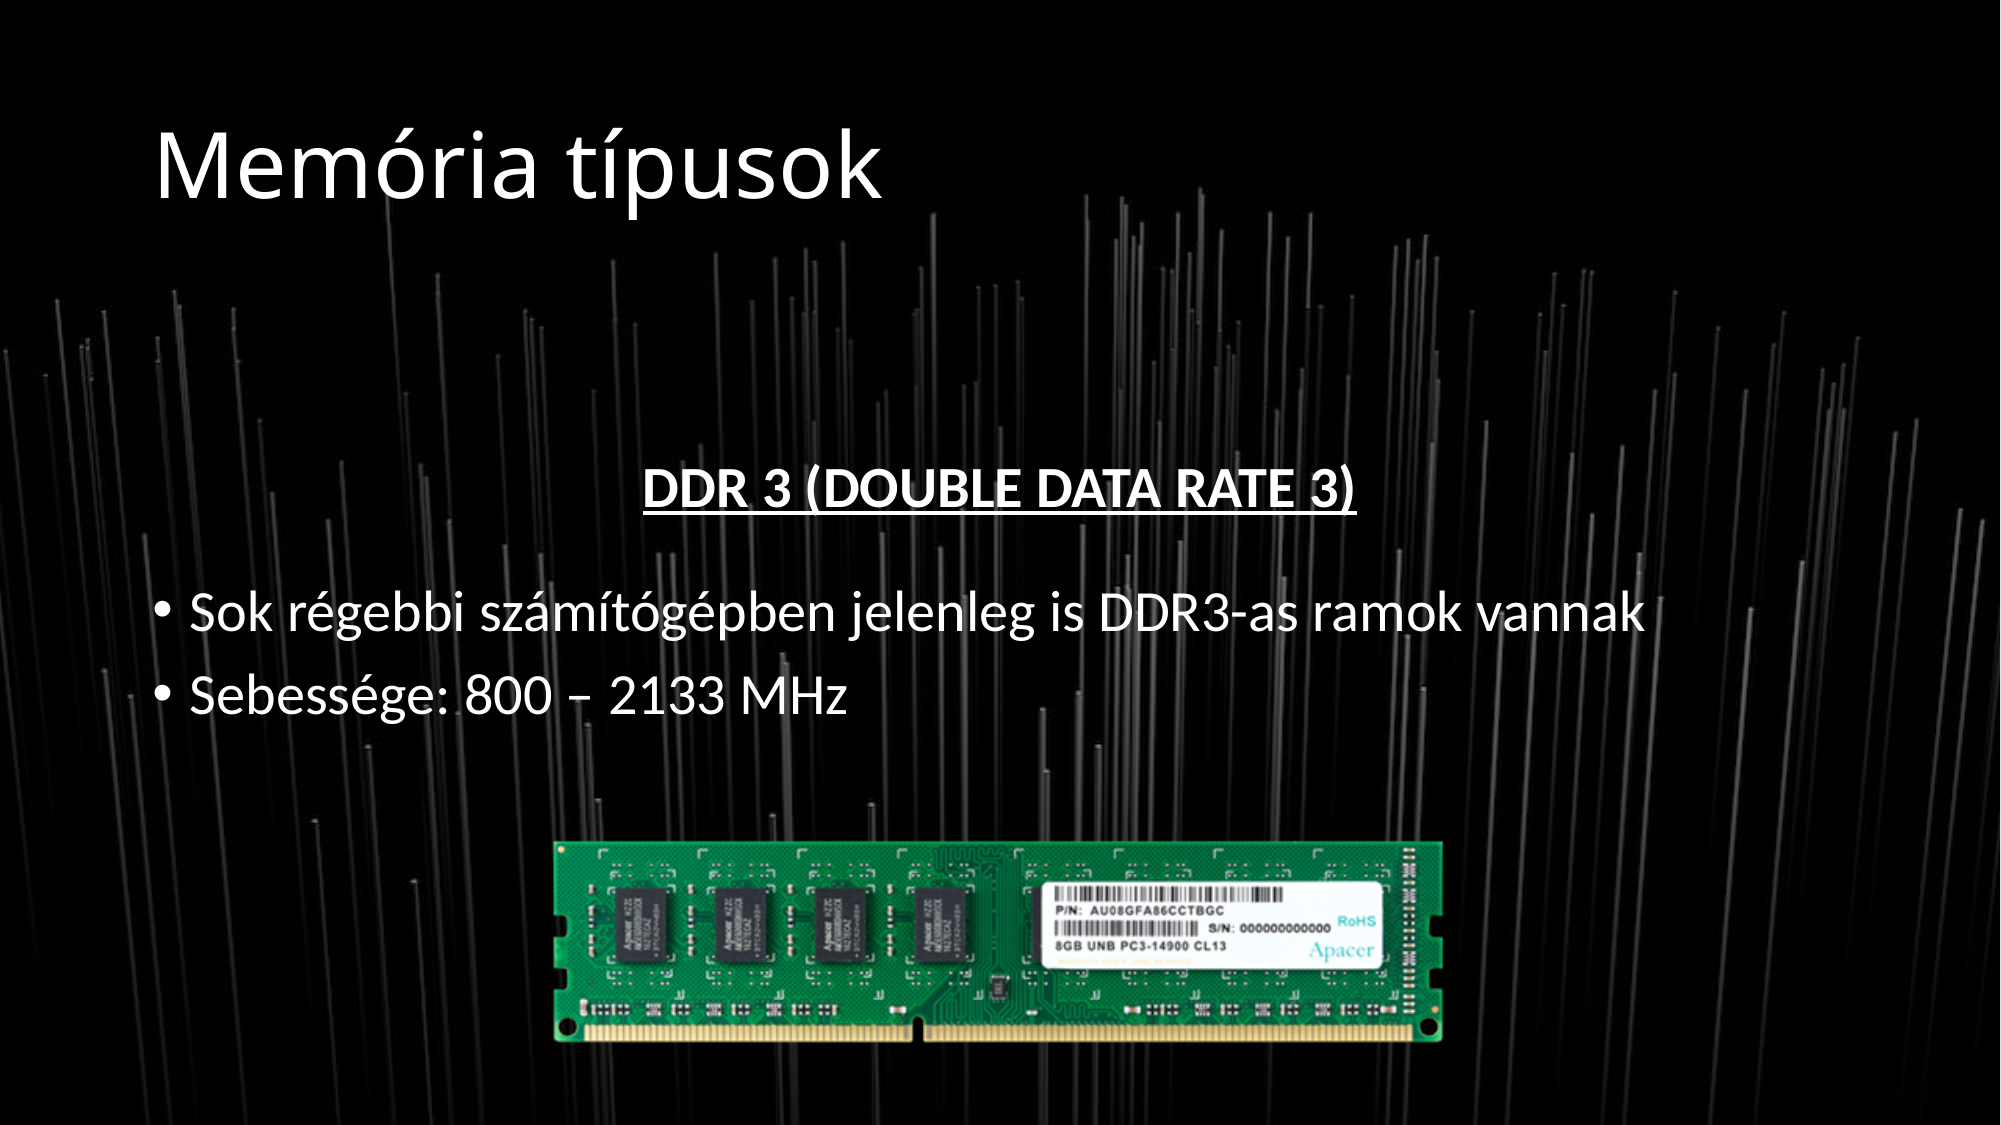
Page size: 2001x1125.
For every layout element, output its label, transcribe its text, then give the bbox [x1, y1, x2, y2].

text_box DDR 3 (DOUBLE DATA RATE 3) [278, 442, 1722, 572]
list Sok régebbi számítógépben jelenleg is DDR3-as ramok vannak Sebessége: 800 – 2133 MHz [1465, 573, 1863, 843]
picture [0, 0, 2001, 1125]
list Sok régebbi számítógépben jelenleg is DDR3-as ramok vannak Sebessége: 800 – 2133 MHz [137, 573, 526, 843]
title Memória típusok [137, 59, 1863, 278]
